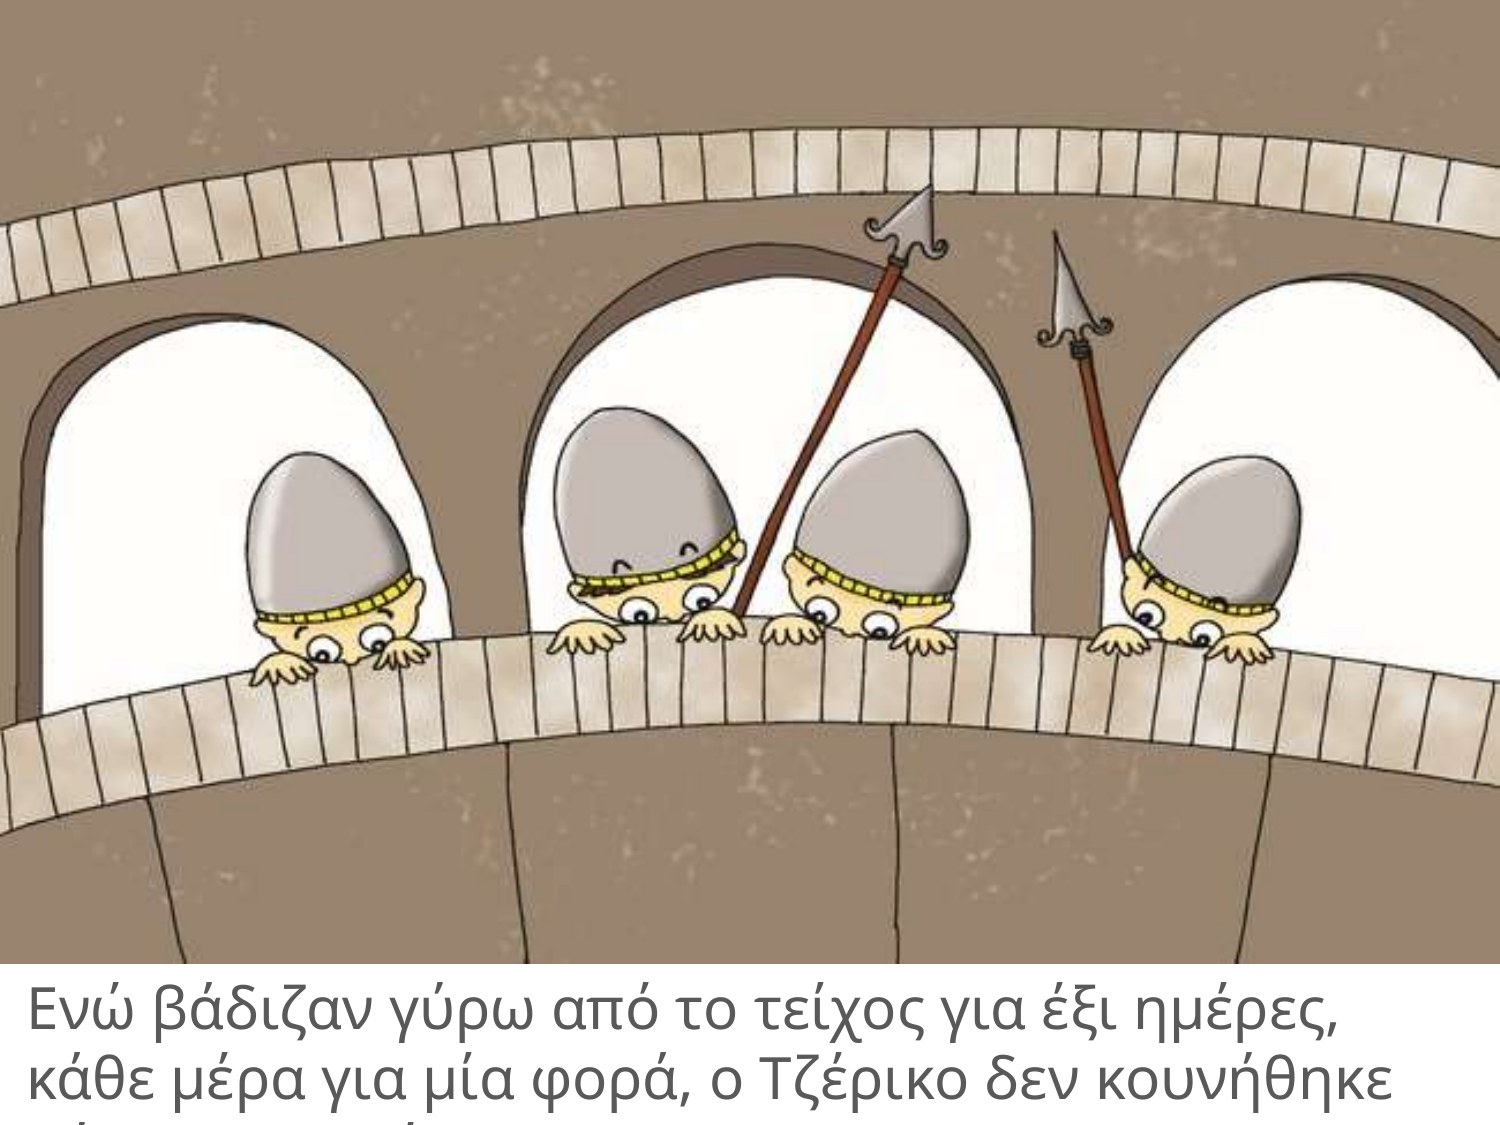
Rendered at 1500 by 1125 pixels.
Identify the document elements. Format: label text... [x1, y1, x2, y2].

text_box Ενώ βάδιζαν γύρω από το τείχος για έξι ημέρες, κάθε μέρα για μία φορά, ο Τζέρικο δεν κουνήθηκε ούτε εκατοστό. [11, 972, 1498, 1125]
picture [0, 0, 1500, 965]
